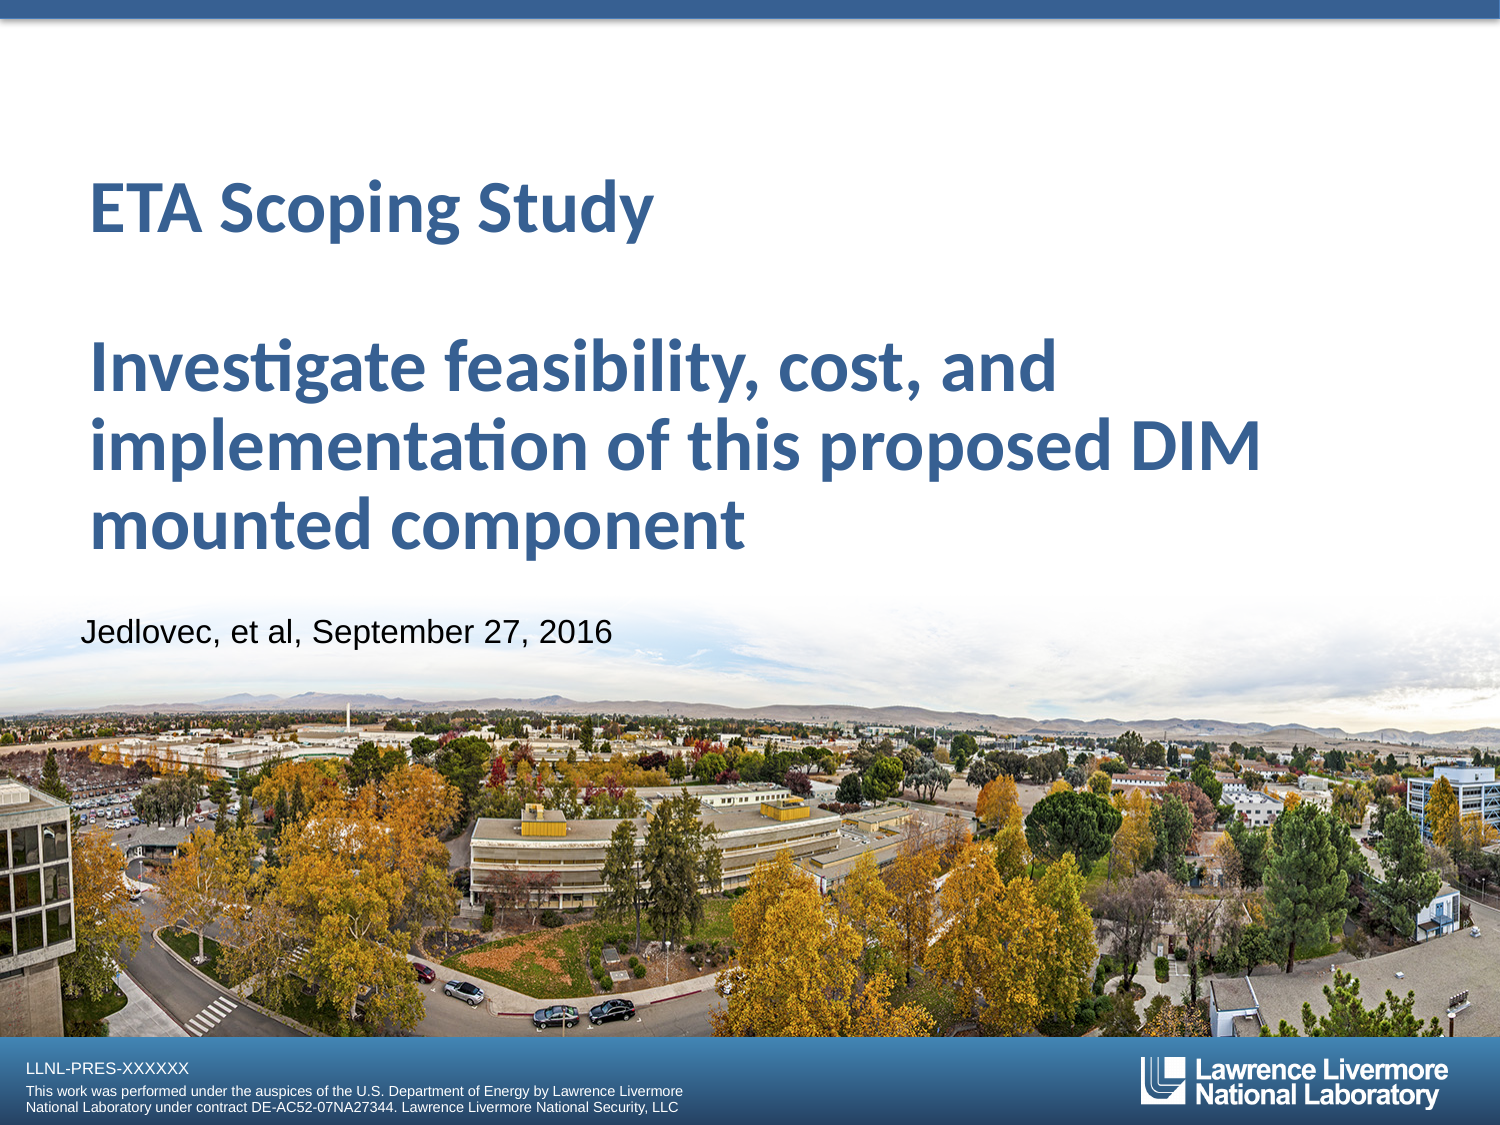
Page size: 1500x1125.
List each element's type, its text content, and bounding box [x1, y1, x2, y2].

text_box Jedlovec, et al, September 27, 2016 [80, 597, 619, 663]
picture [0, 586, 1500, 1037]
title ETA Scoping Study Investigate feasibility, cost, and implementation of this proposed DIM mounted component [89, 334, 1440, 572]
picture [1141, 1057, 1448, 1110]
